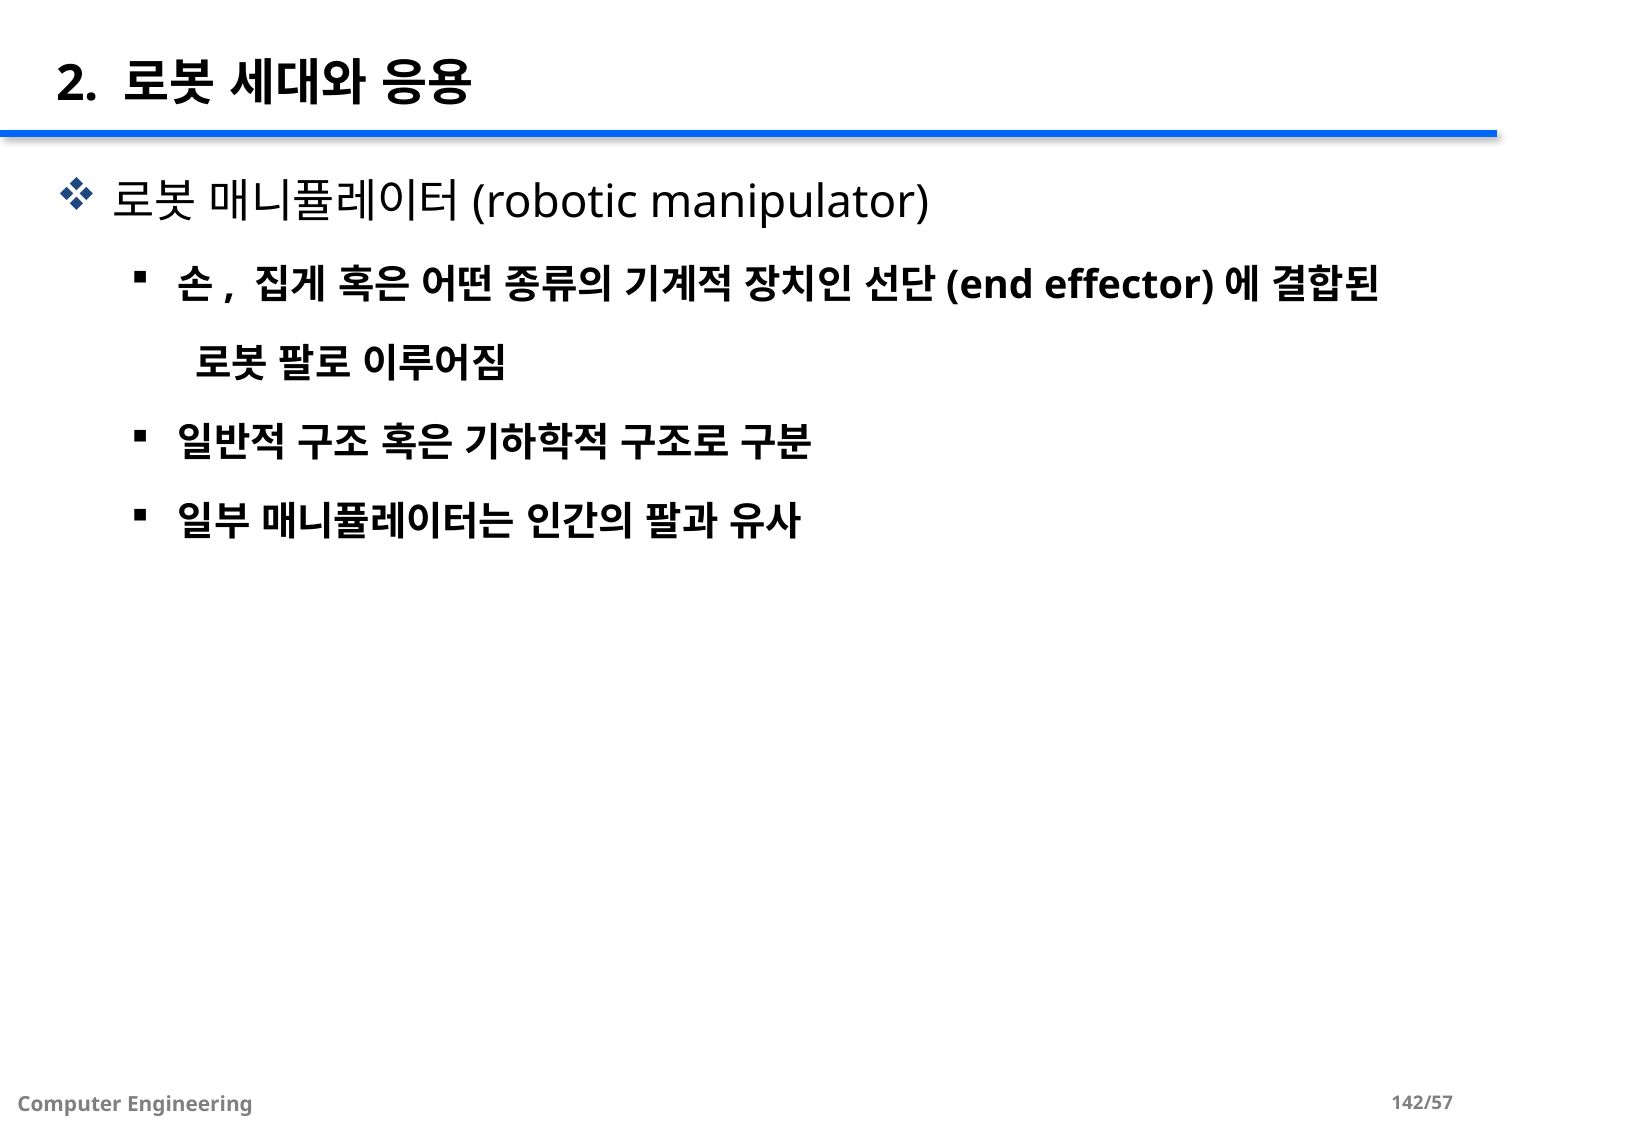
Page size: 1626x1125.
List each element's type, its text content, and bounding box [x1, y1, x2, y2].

title 2. 로봇 세대와 응용 [41, 42, 1459, 128]
list 로봇 매니퓰레이터(robotic manipulator) 손, 집게 혹은 어떤 종류의 기계적 장치인 선단(end effector)에 결합된 로봇 팔로 이루어짐 일반적 구조 혹은 기하학적 구조로 구분 일부 매니퓰레이터는 인간의 팔과 유사 [41, 137, 1471, 1012]
